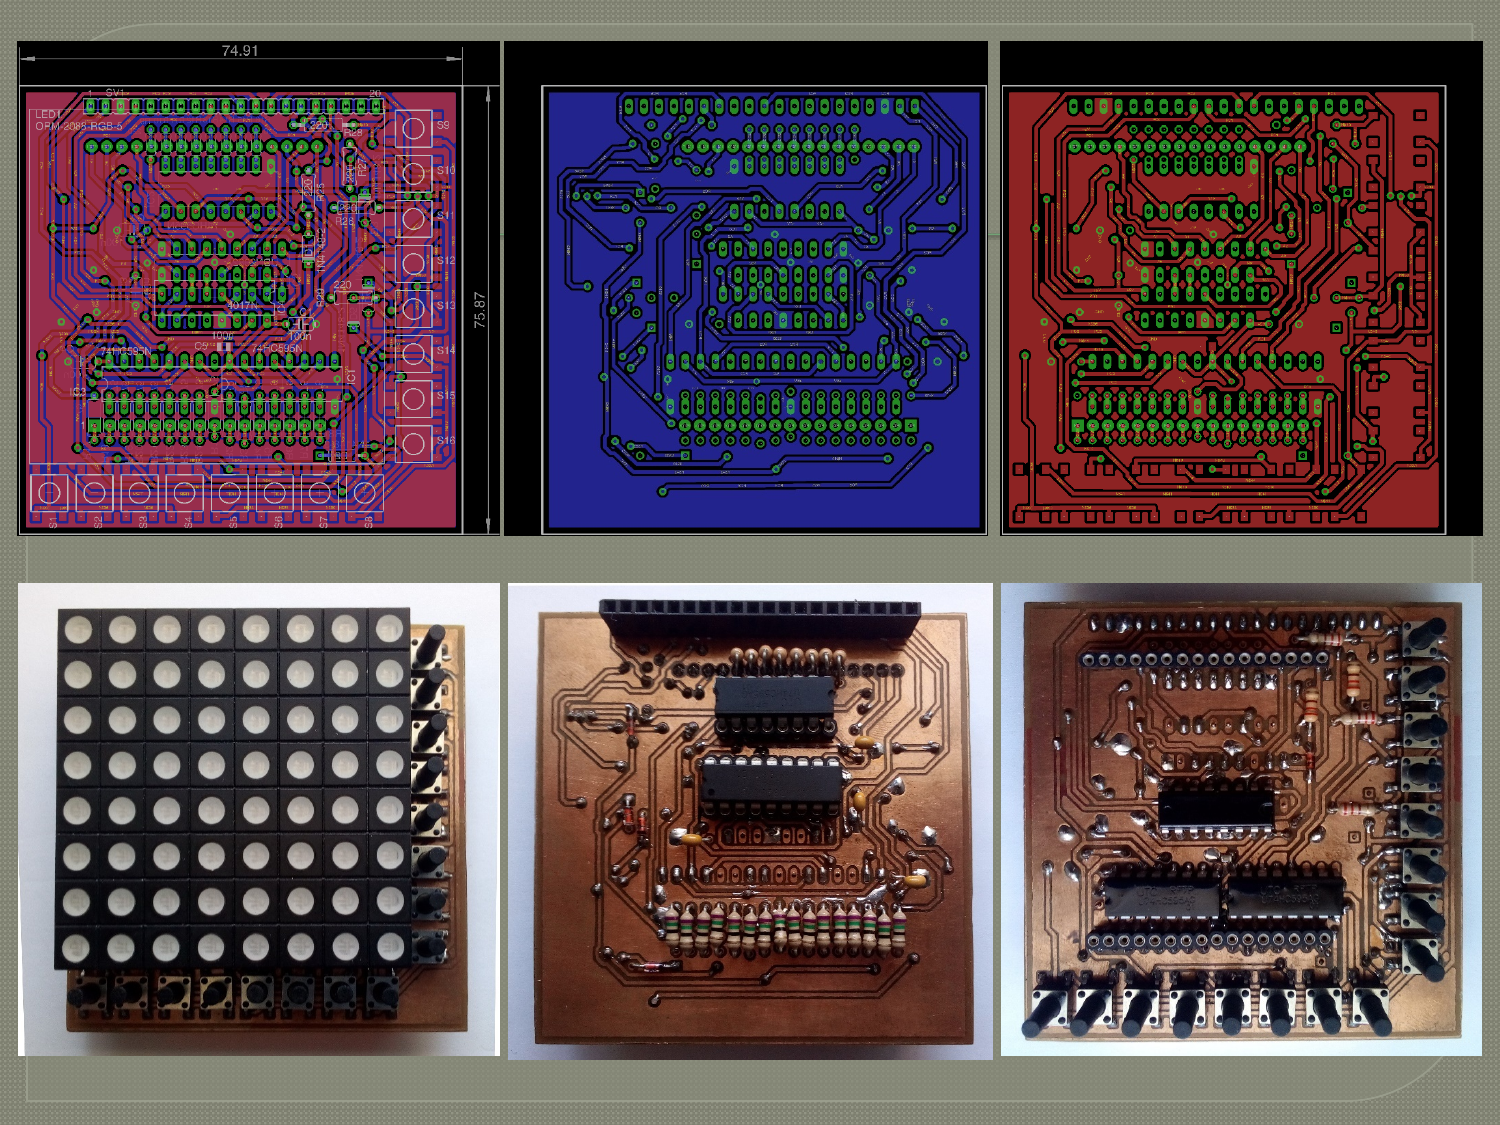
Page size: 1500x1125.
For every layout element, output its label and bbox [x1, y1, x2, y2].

picture [17, 41, 501, 537]
picture [999, 41, 1483, 537]
list [18, 583, 500, 1057]
picture [504, 41, 988, 537]
picture [1001, 583, 1483, 1056]
picture [508, 583, 994, 1060]
